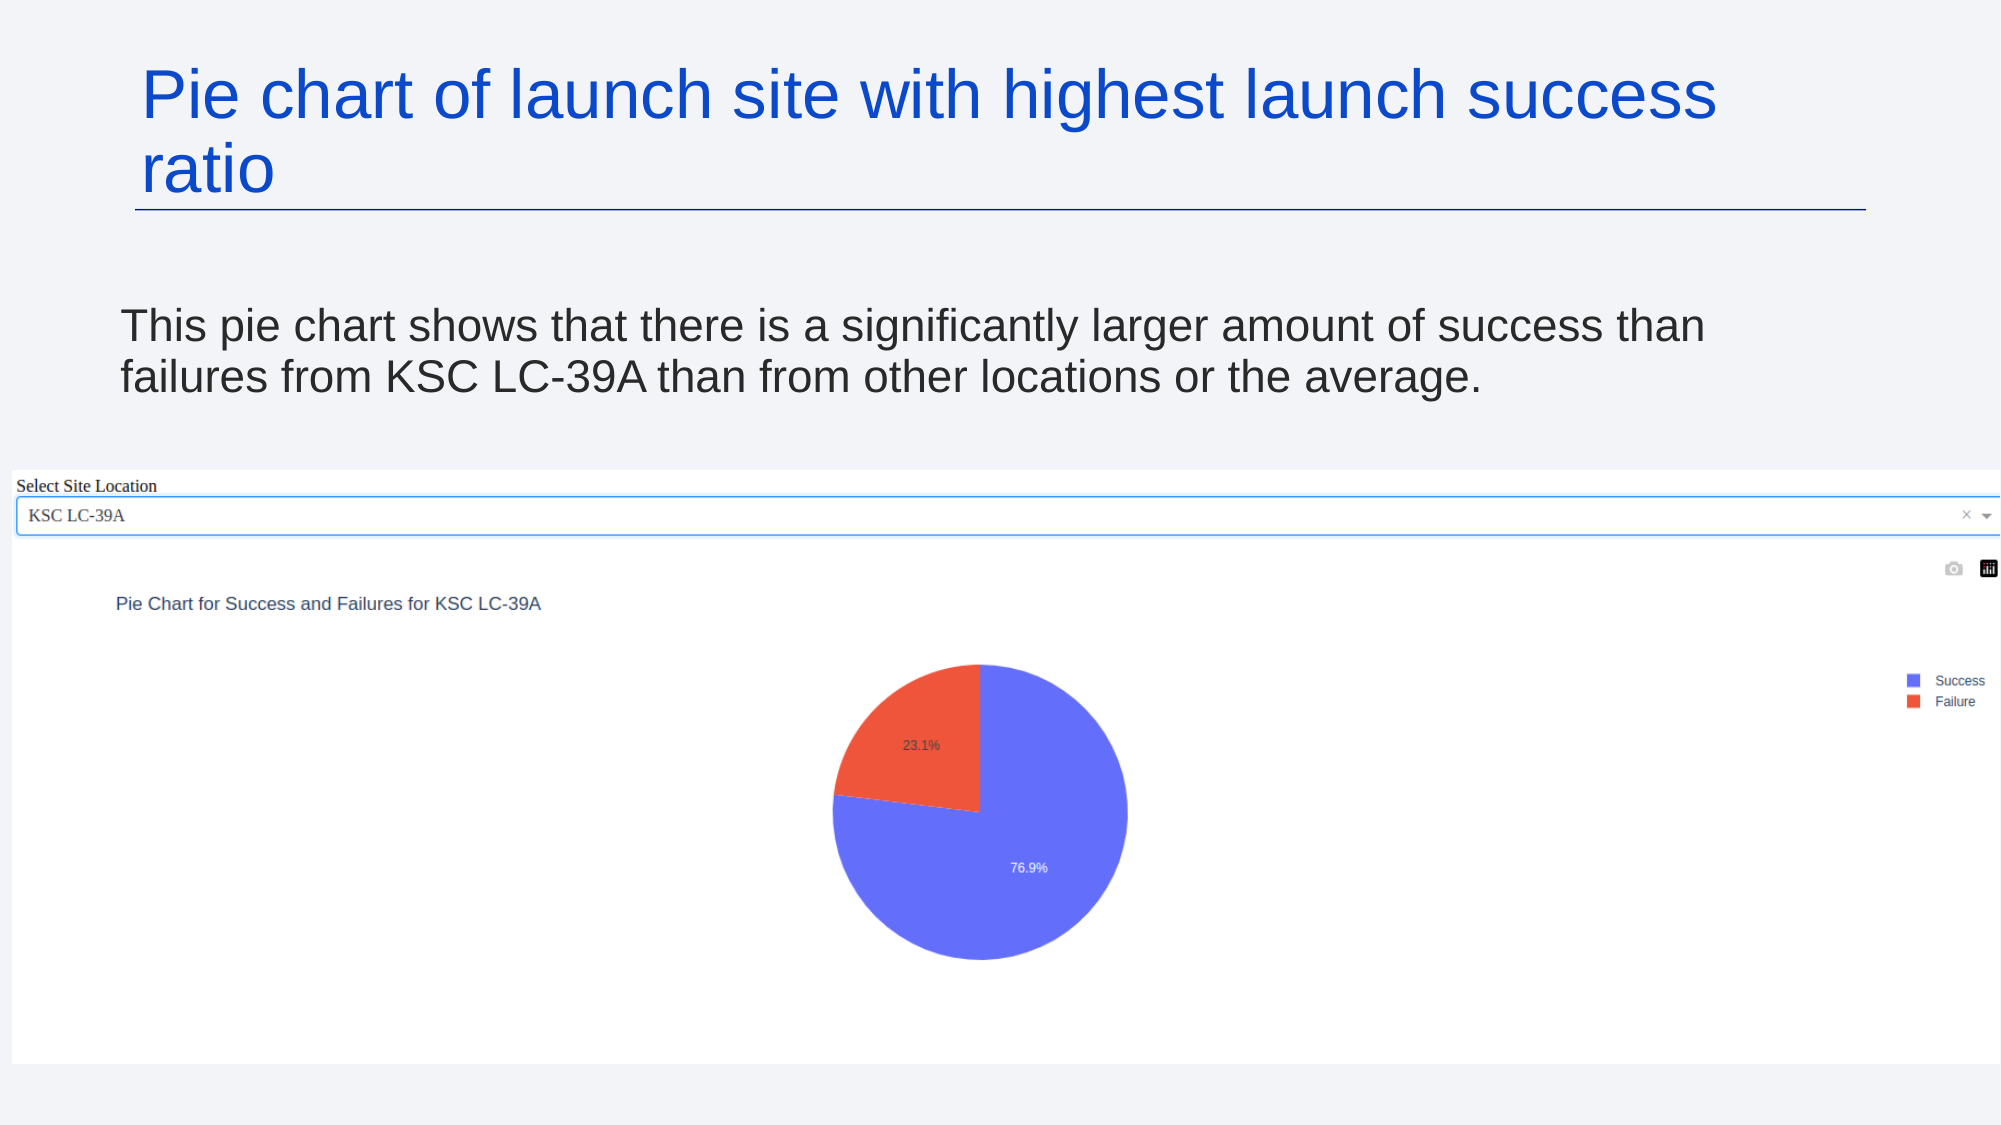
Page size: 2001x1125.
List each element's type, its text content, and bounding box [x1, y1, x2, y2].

picture [0, 0, 2001, 1125]
text_box Pie chart of launch site with highest launch success ratio [126, 88, 1851, 179]
list This pie chart shows that there is a significantly larger amount of success than failures from KSC LC-39A than from other locations or the average. Explain the important elements and findings on the screenshot [120, 299, 1852, 467]
